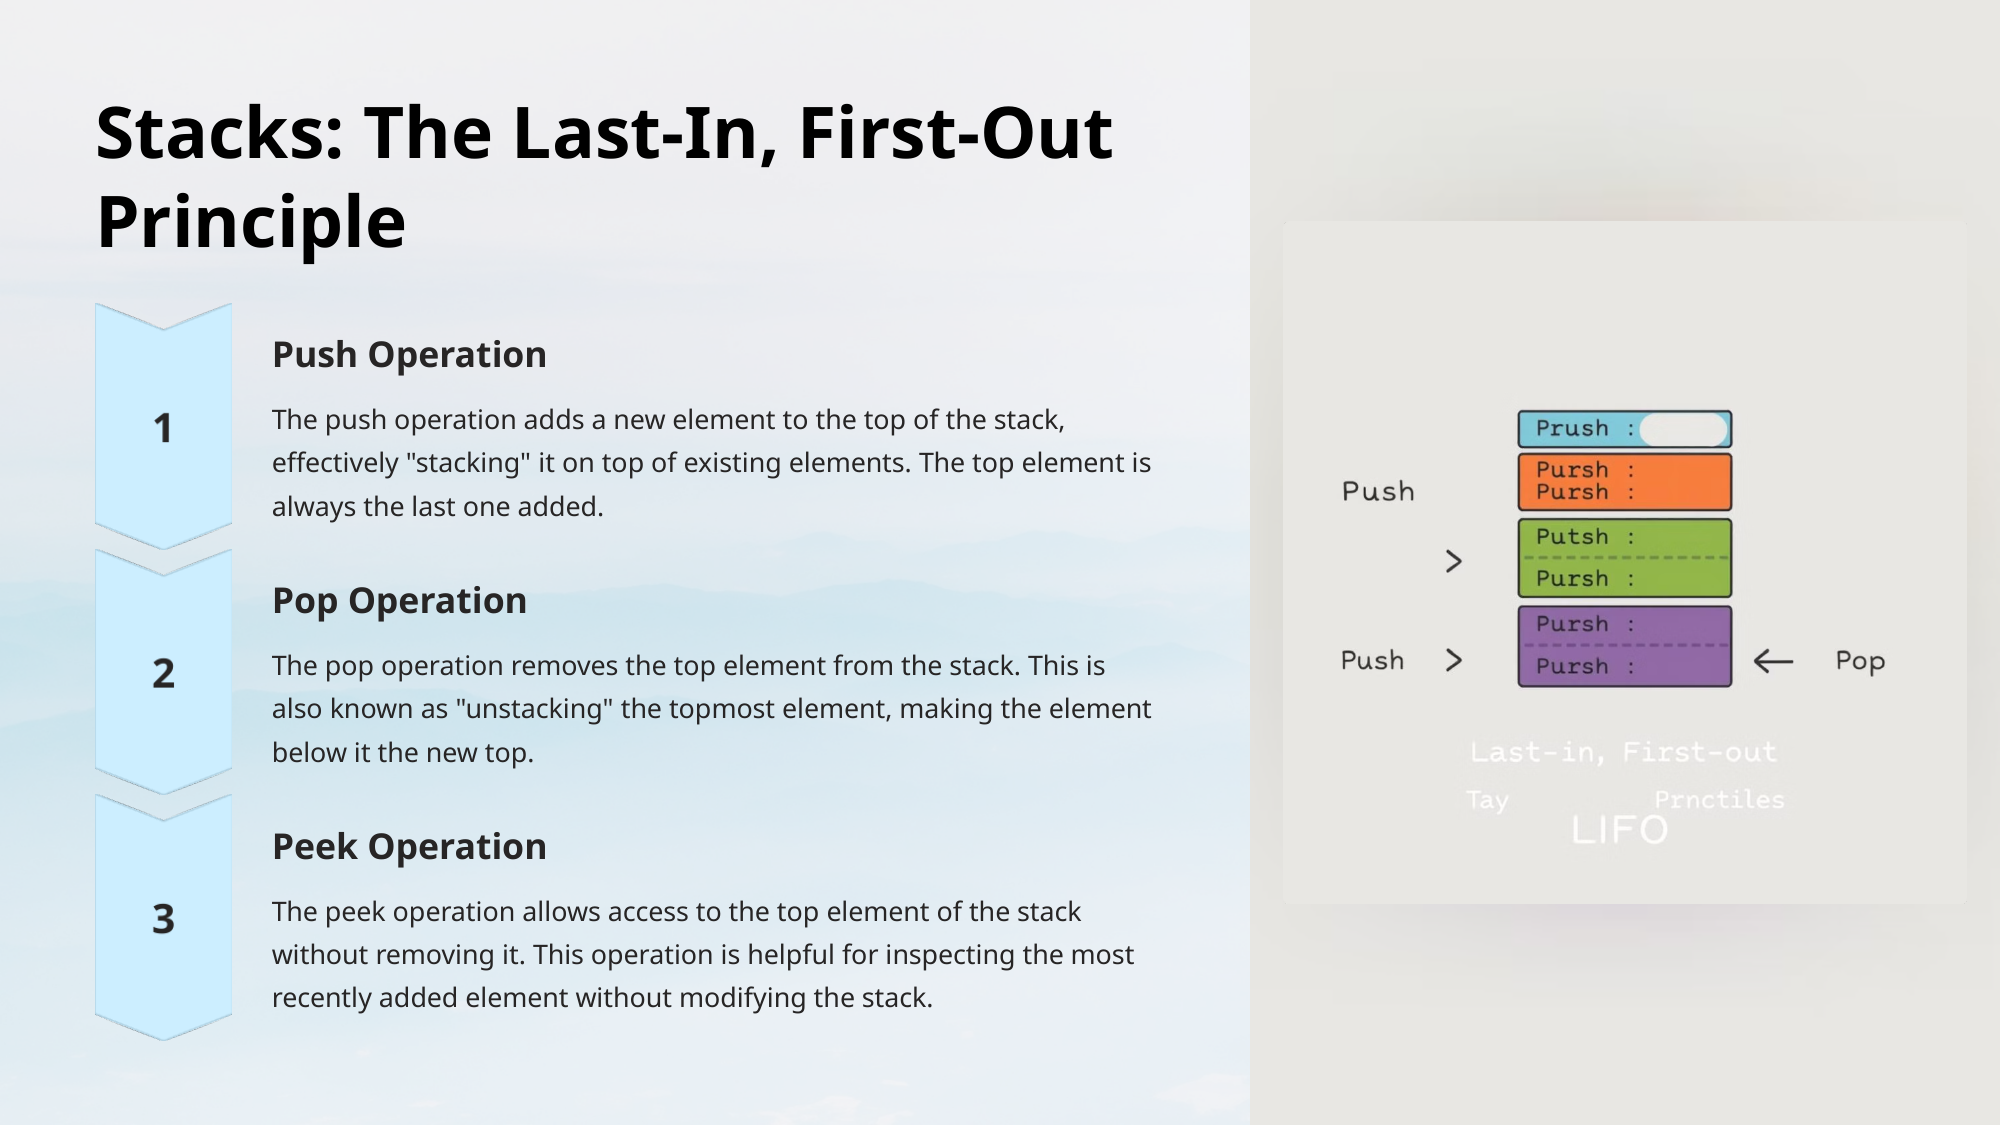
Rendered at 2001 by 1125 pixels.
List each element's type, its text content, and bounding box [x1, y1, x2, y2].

text_box The push operation adds a new element to the top of the stack, effectively "stacking" it on top of existing elements. The top element is always the last one added. [271, 391, 1155, 522]
text_box The peek operation allows access to the top element of the stack without removing it. This operation is helpful for inspecting the most recently added element without modifying the stack. [271, 883, 1155, 1014]
text_box Pop Operation [271, 576, 629, 621]
picture [1249, 0, 2000, 1125]
text_box Peek Operation [271, 822, 629, 867]
text_box Stacks: The Last-In, First-Out Principle [95, 84, 1155, 263]
picture [95, 303, 232, 1041]
text_box Push Operation [271, 330, 629, 376]
text_box The pop operation removes the top element from the stack. This is also known as "unstacking" the topmost element, making the element below it the new top. [271, 637, 1155, 768]
